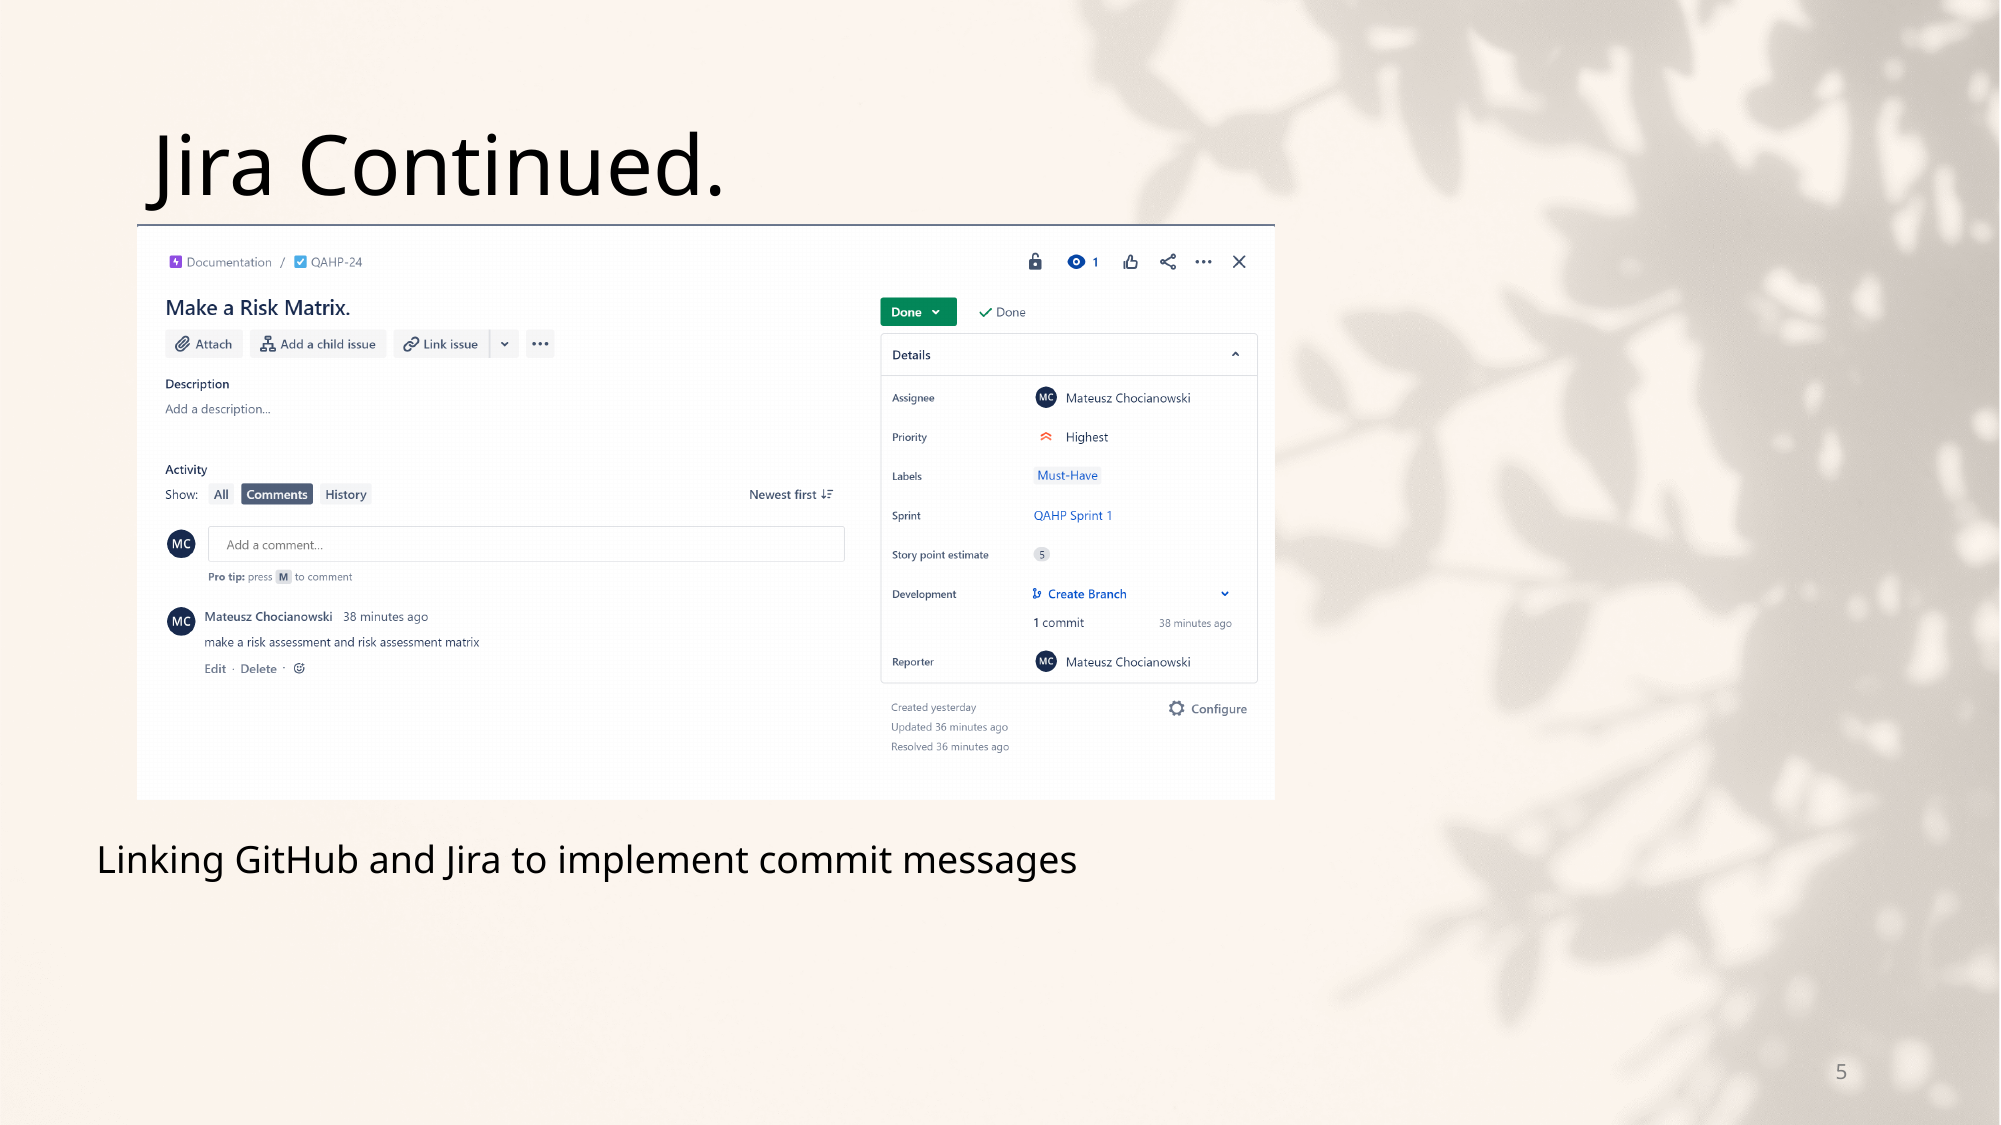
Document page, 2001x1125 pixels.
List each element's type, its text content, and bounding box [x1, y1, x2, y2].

title Jira Continued. [137, 115, 1863, 221]
text_box Linking GitHub and Jira to implement commit messages [81, 828, 1094, 934]
picture [0, 0, 2000, 1125]
slide_number 5 [1412, 1042, 1863, 1103]
